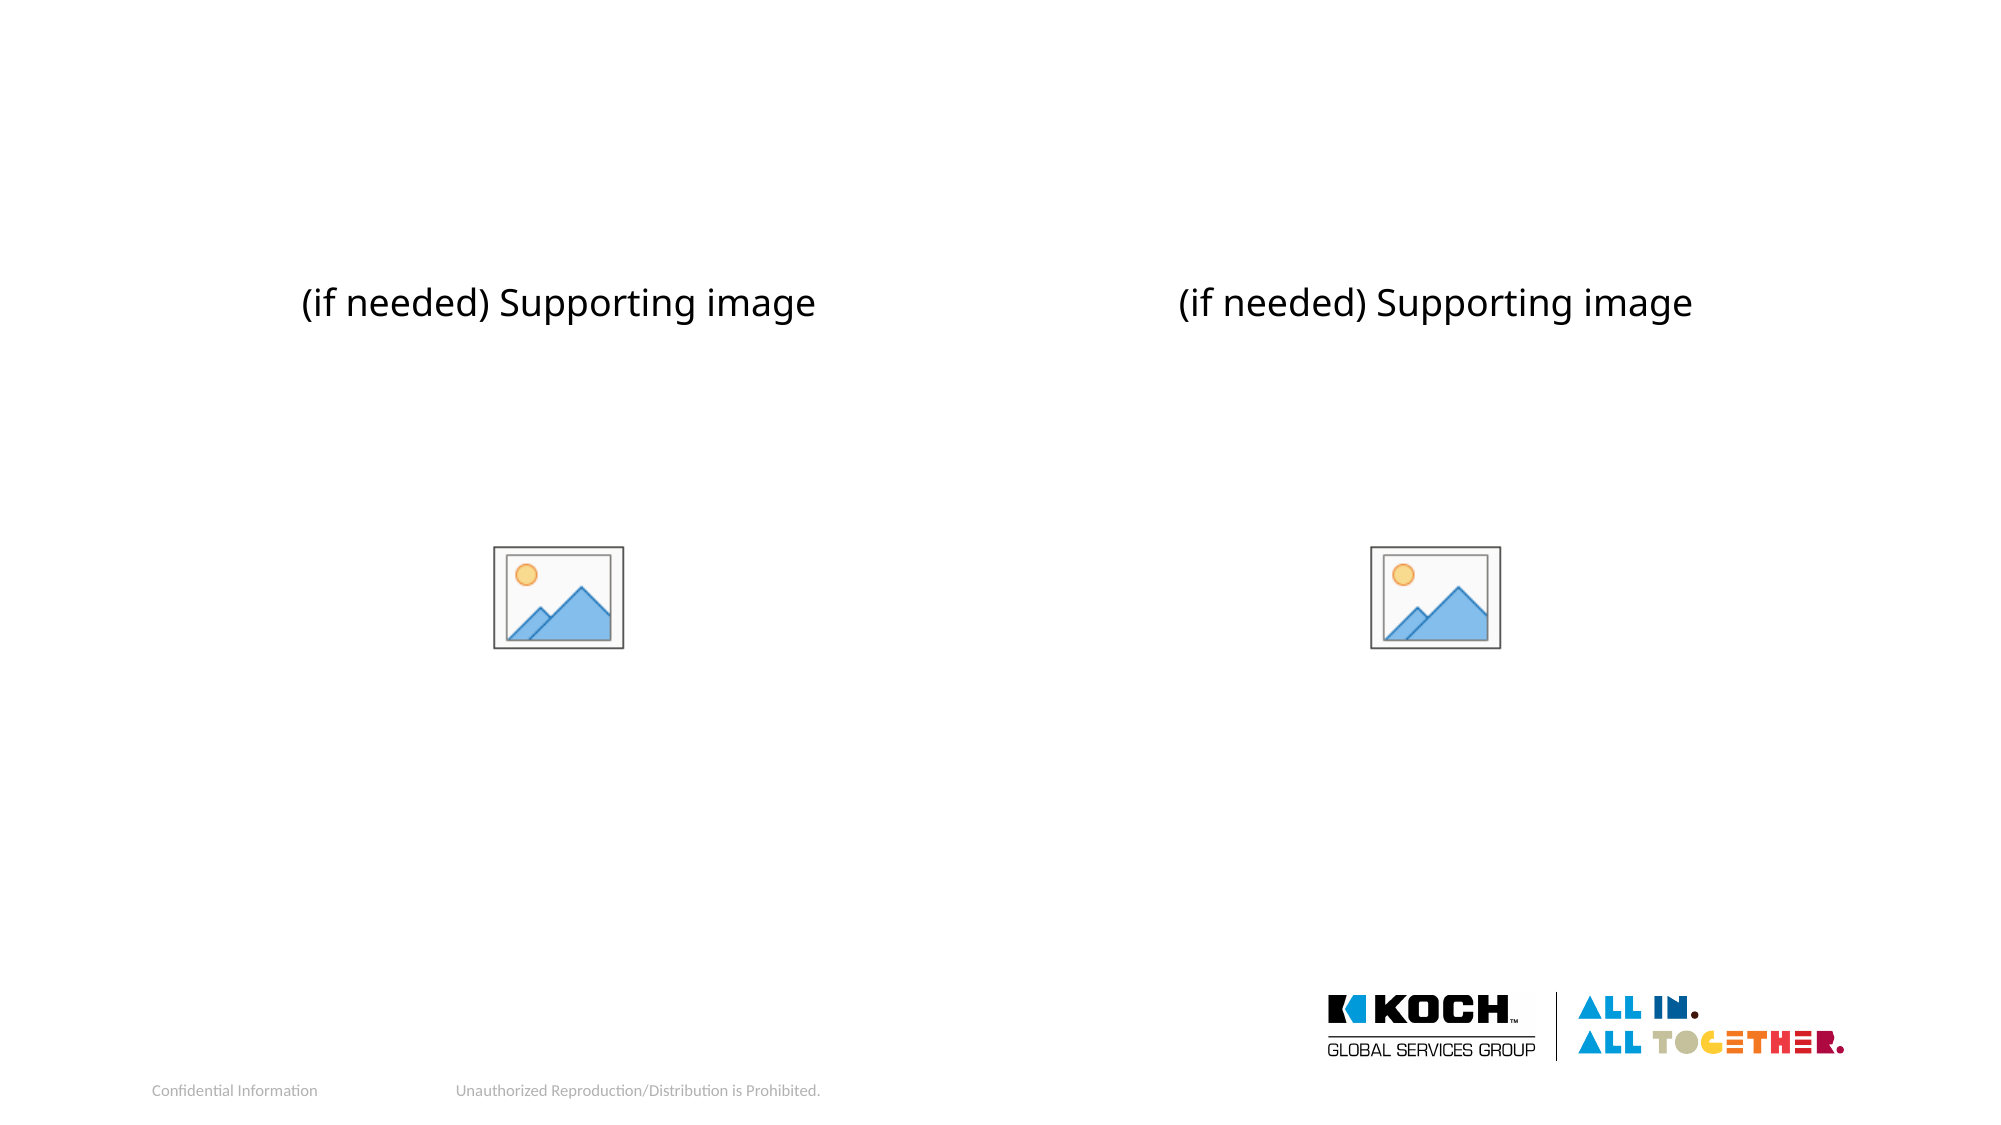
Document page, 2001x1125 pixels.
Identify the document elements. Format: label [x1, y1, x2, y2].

picture [1074, 276, 1798, 919]
picture [197, 276, 921, 919]
picture [1322, 991, 1540, 1062]
picture [1578, 995, 1844, 1054]
